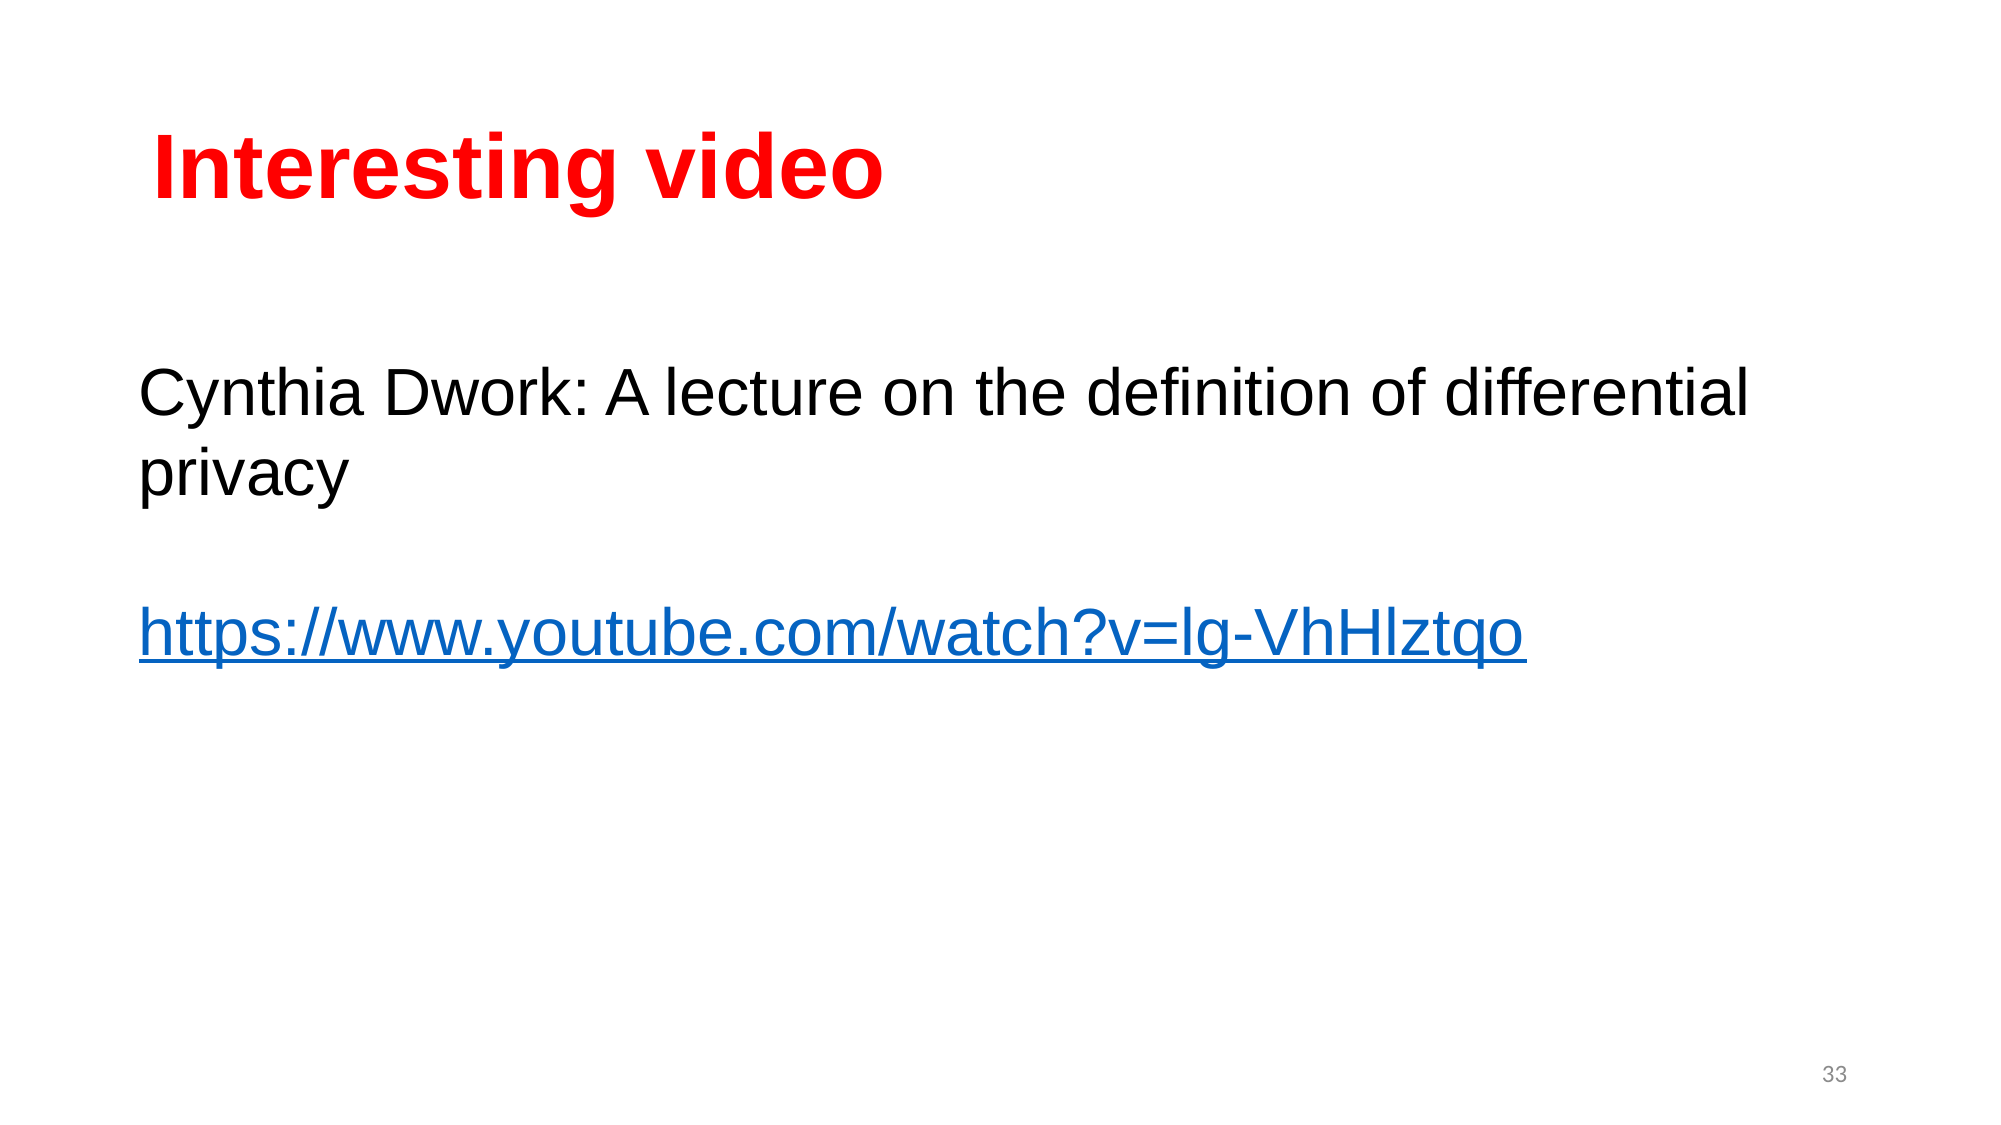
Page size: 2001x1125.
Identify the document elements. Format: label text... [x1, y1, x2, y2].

slide_number 33 [1412, 1042, 1863, 1103]
text_box Cynthia Dwork: A lecture on the definition of differential privacy https://www.youtube.com/watch?v=lg-VhHlztqo [124, 341, 1863, 756]
title Interesting video [137, 59, 1863, 278]
